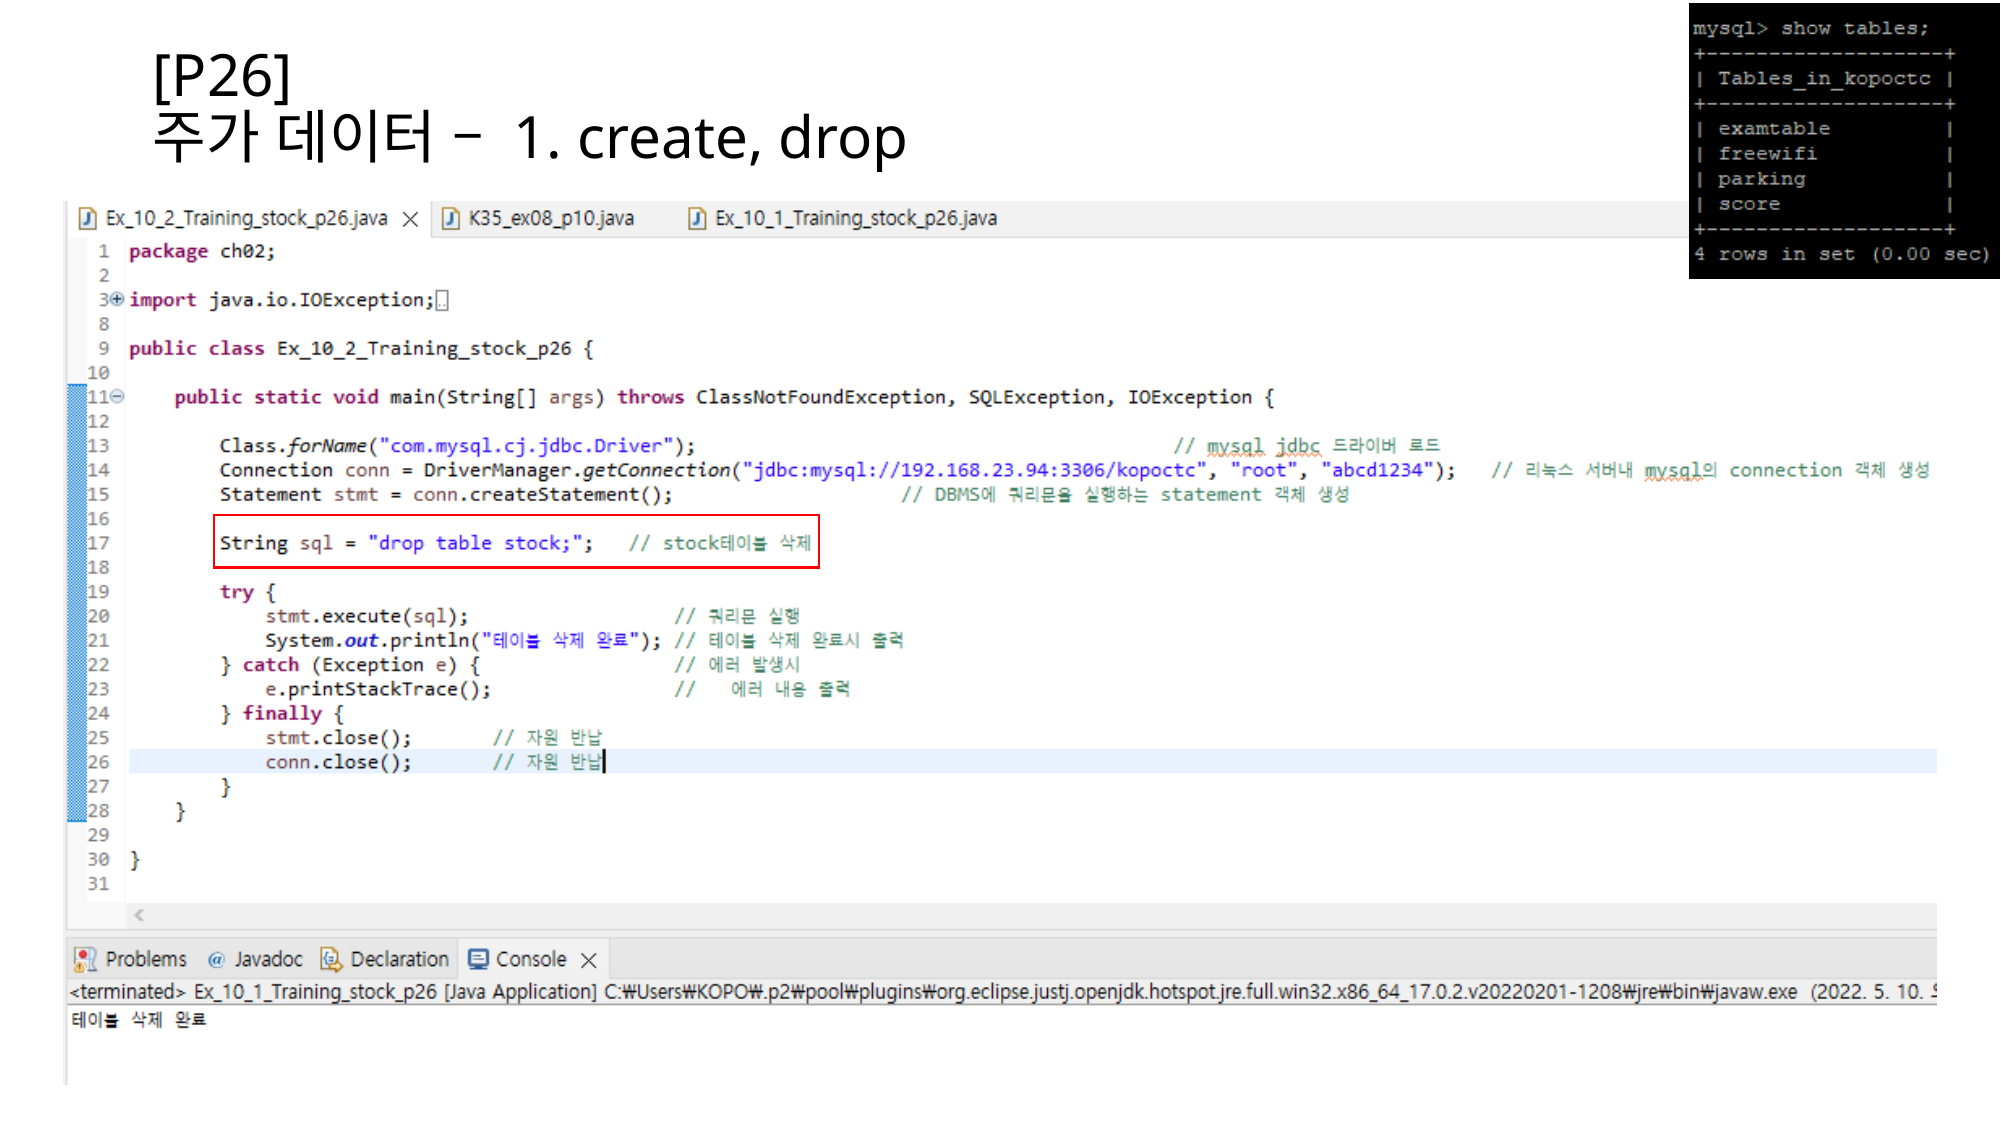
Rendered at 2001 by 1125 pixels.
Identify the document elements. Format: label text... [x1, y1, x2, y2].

text_box [P26] 주가 데이터 – 1. create, drop [137, 0, 1863, 201]
picture [63, 3, 2000, 1085]
